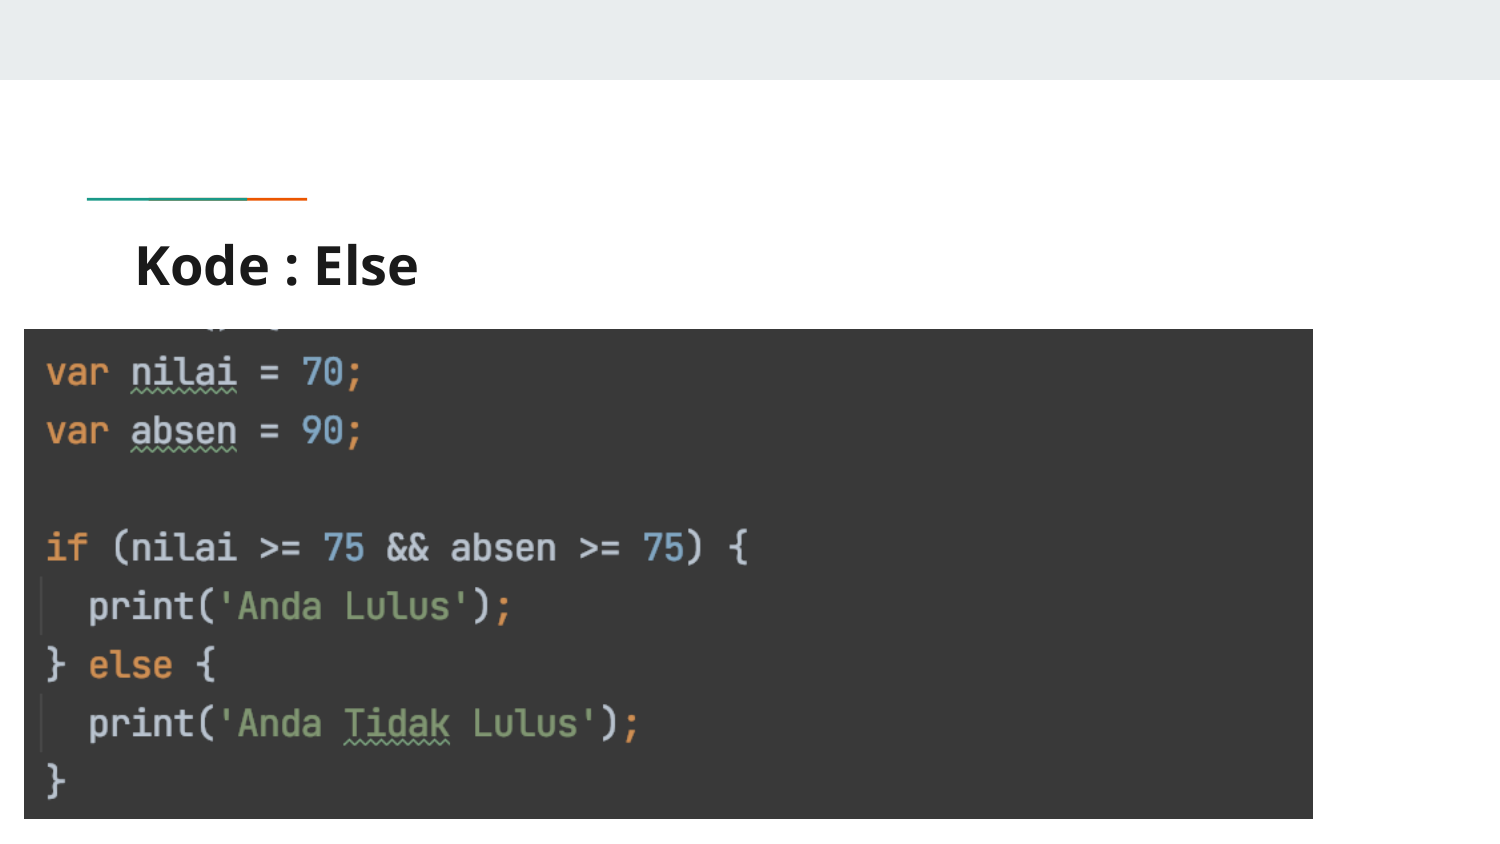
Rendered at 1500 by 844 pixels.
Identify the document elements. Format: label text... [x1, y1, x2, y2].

title Kode : Else [119, 216, 1381, 305]
picture [24, 328, 1314, 819]
